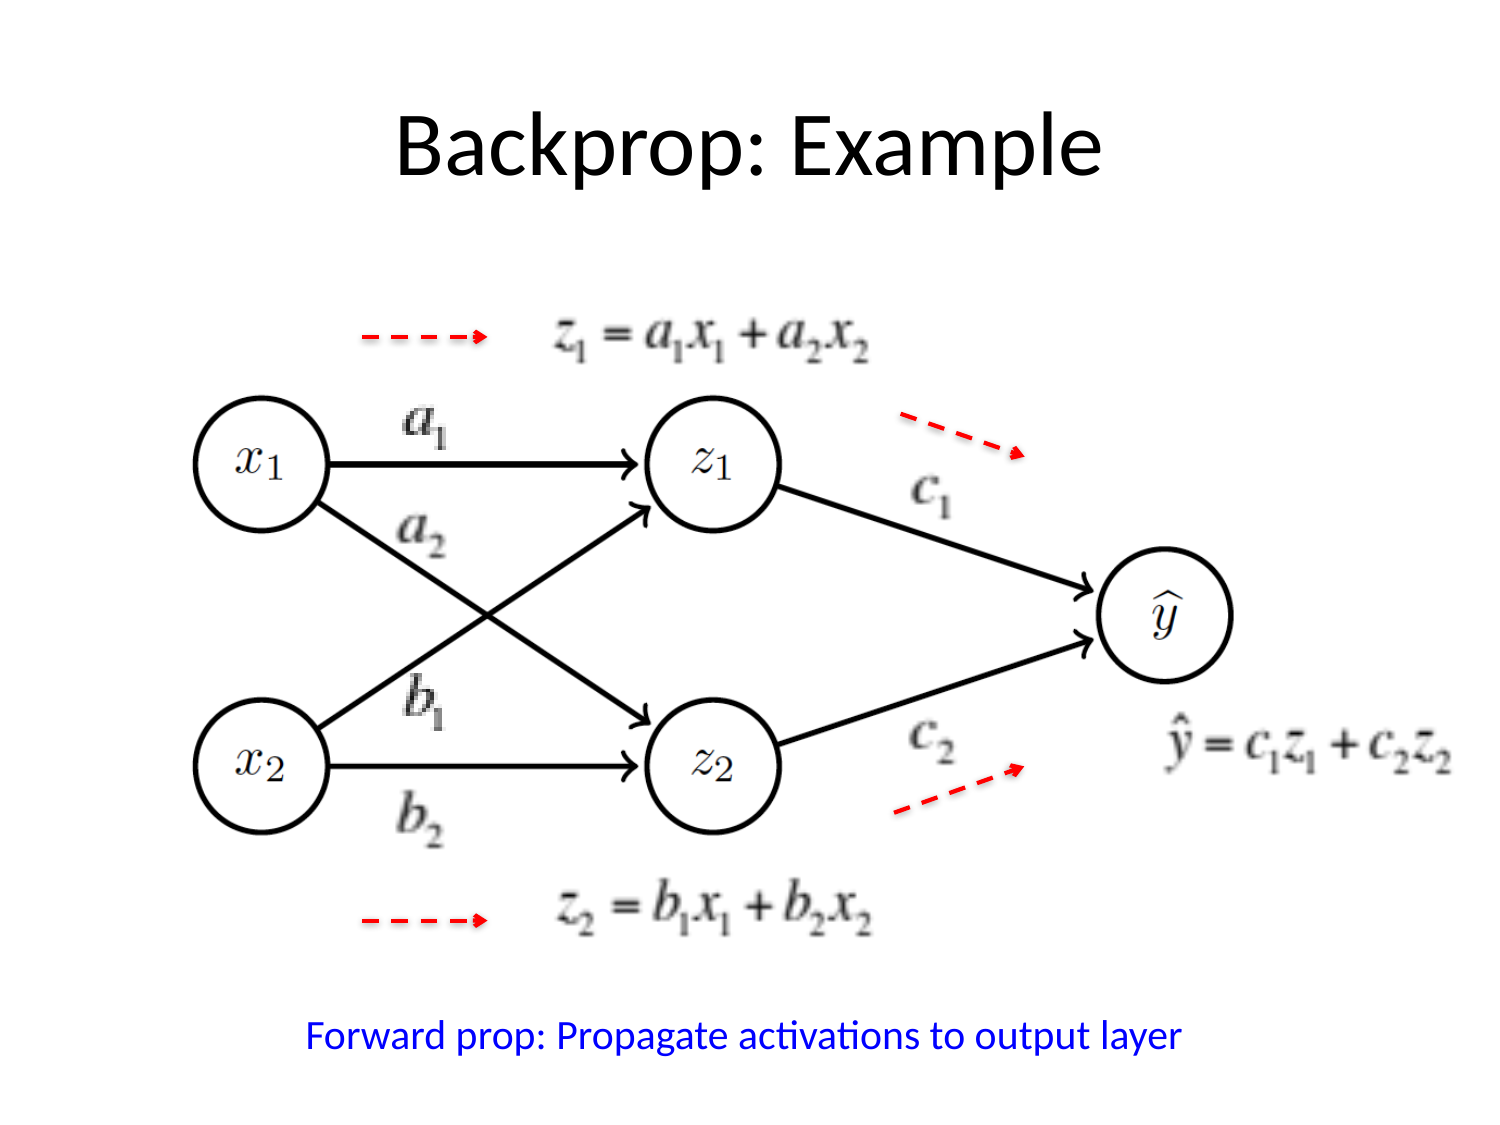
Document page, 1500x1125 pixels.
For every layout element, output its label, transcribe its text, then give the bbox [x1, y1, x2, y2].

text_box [394, 381, 451, 455]
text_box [899, 415, 1026, 455]
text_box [389, 779, 450, 854]
picture [179, 385, 1251, 851]
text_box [390, 490, 455, 565]
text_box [1157, 706, 1456, 780]
title Backprop: Example [75, 45, 1425, 233]
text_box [892, 769, 1026, 810]
text_box Forward prop: Propagate activations to output layer [179, 1000, 1309, 1066]
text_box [549, 868, 879, 943]
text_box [546, 295, 876, 370]
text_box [394, 662, 450, 736]
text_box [902, 696, 963, 768]
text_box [905, 463, 956, 525]
